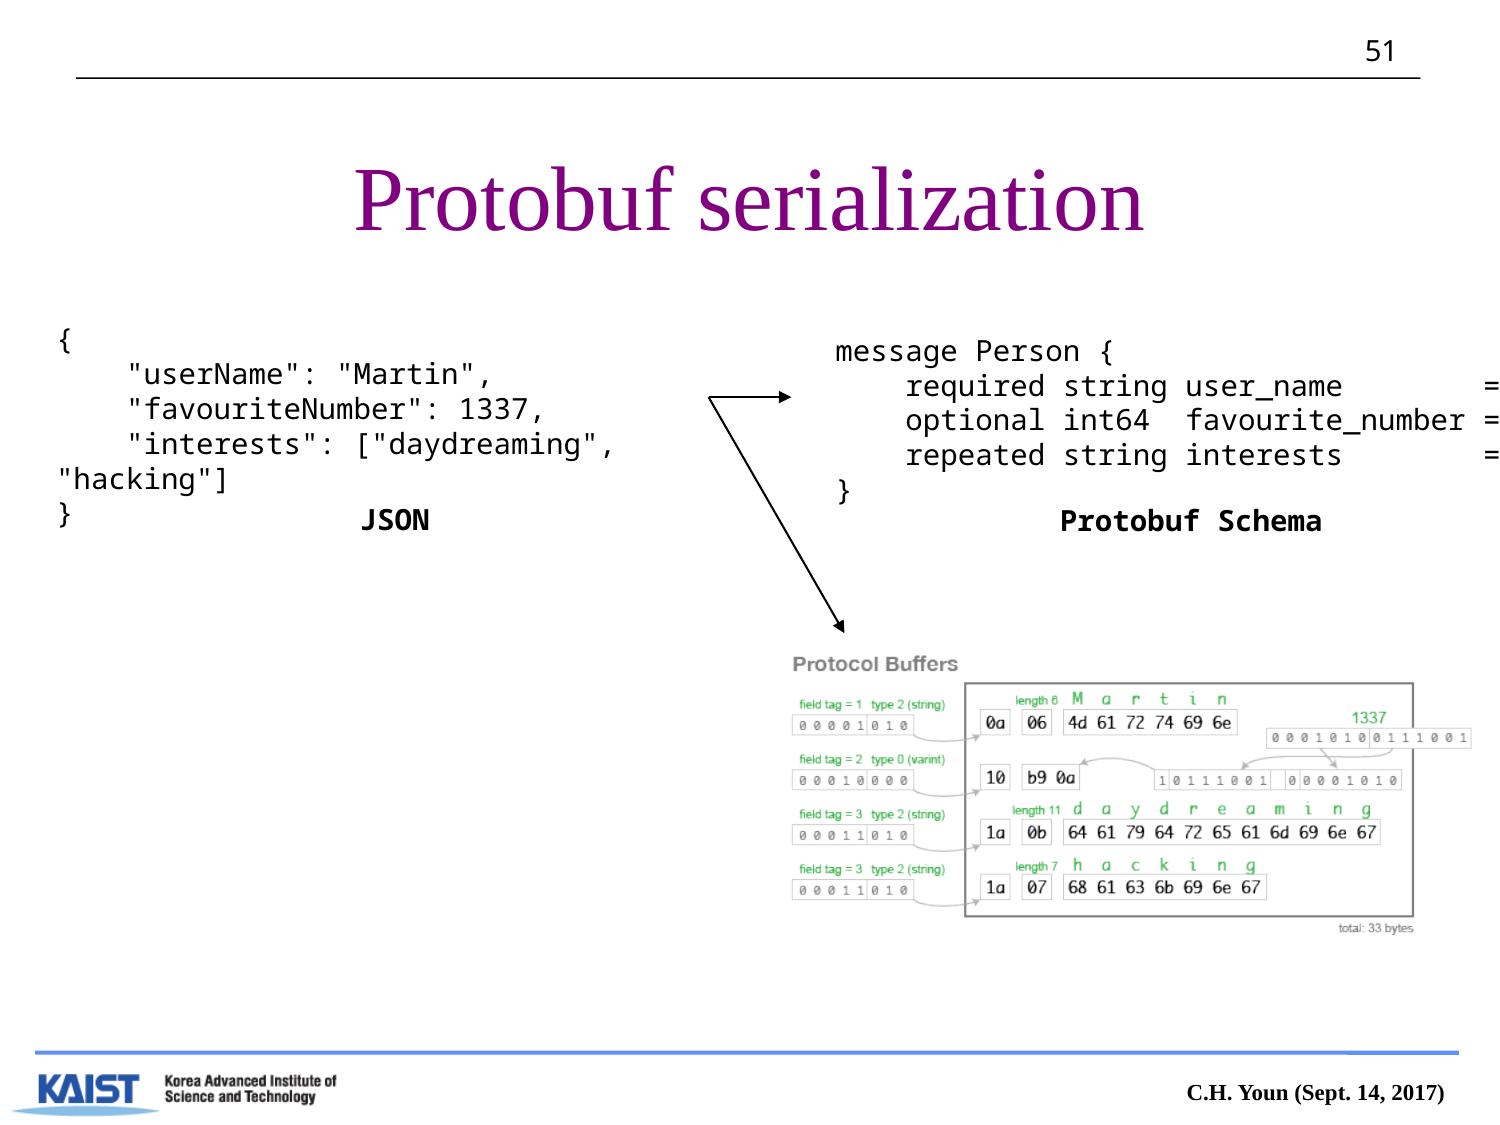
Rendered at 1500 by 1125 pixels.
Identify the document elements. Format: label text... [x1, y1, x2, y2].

picture [765, 638, 1500, 947]
text_box message Person { required string user_name = 1; optional int64 favourite_number = 2; repeated string interests = 3; } [820, 324, 1500, 514]
title Protobuf serialization [112, 99, 1388, 288]
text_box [708, 396, 845, 634]
text_box JSON [344, 494, 488, 544]
picture [7, 1065, 348, 1125]
text_box Protobuf Schema [1045, 495, 1353, 545]
text_box { "userName": "Martin", "favouriteNumber": 1337, "interests": ["daydreaming", "hacking"] } [41, 312, 792, 538]
